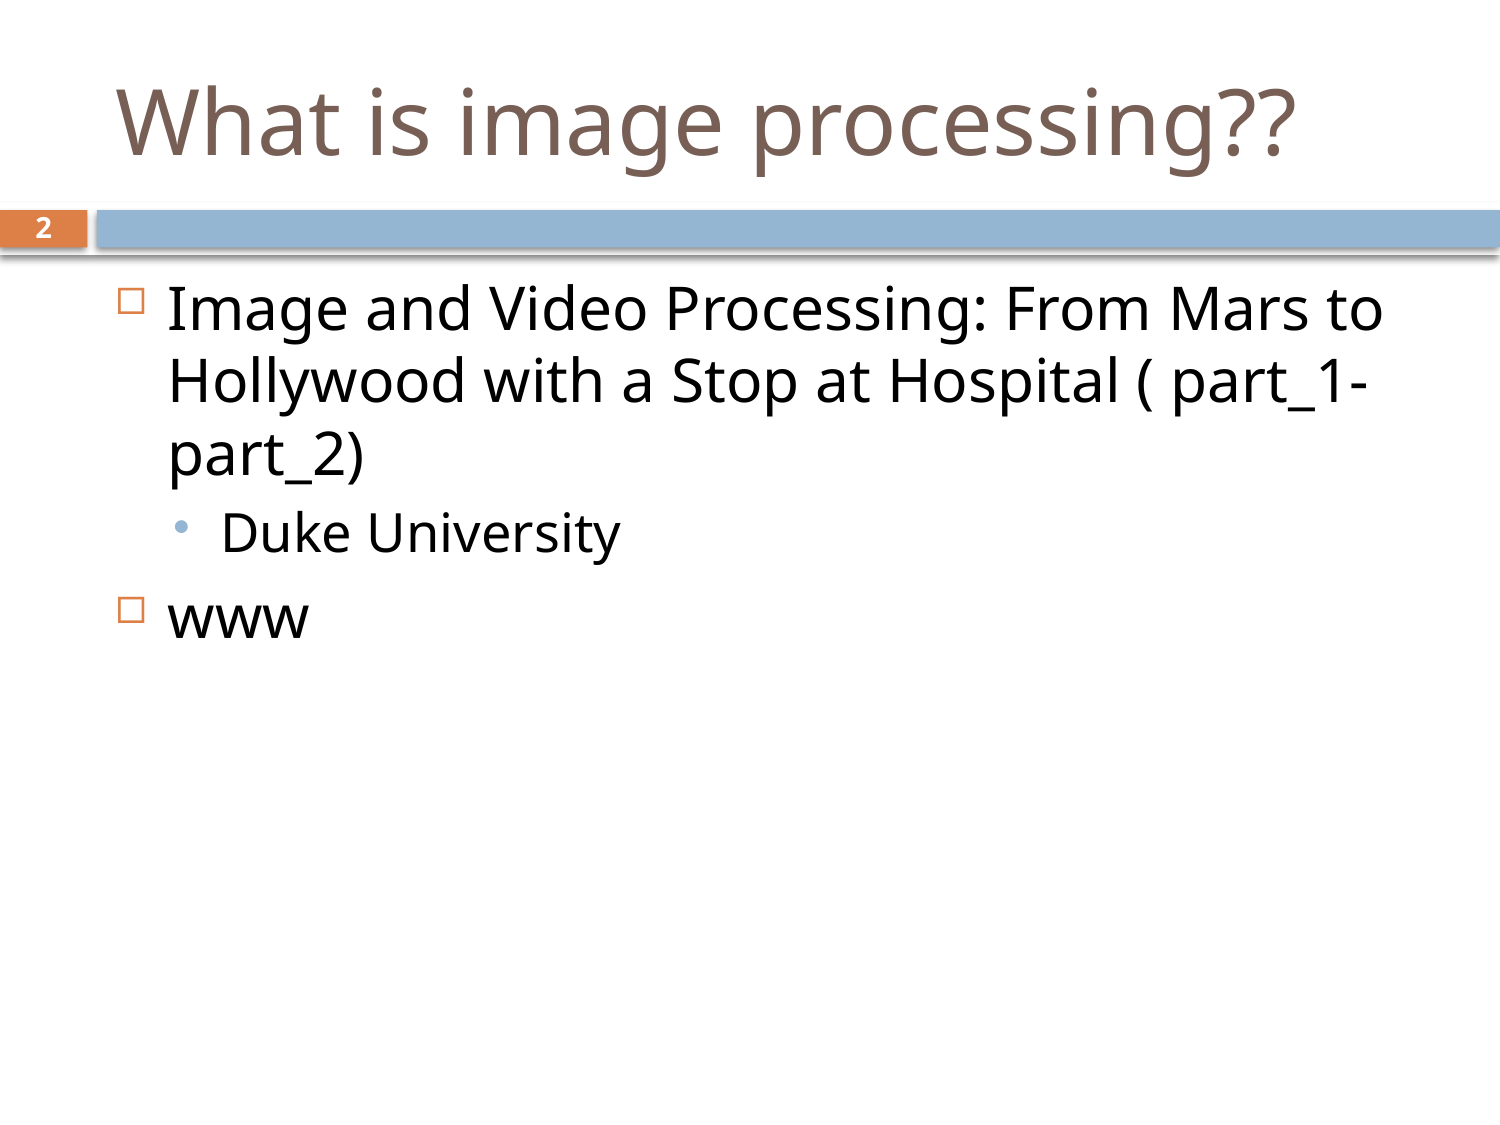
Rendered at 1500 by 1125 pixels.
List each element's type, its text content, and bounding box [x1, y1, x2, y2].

list Image and Video Processing: From Mars to Hollywood with a Stop at Hospital ( part_1- part_2) Duke University www [100, 262, 1438, 1000]
slide_number 2 [0, 208, 88, 249]
title What is image processing?? [100, 37, 1438, 200]
